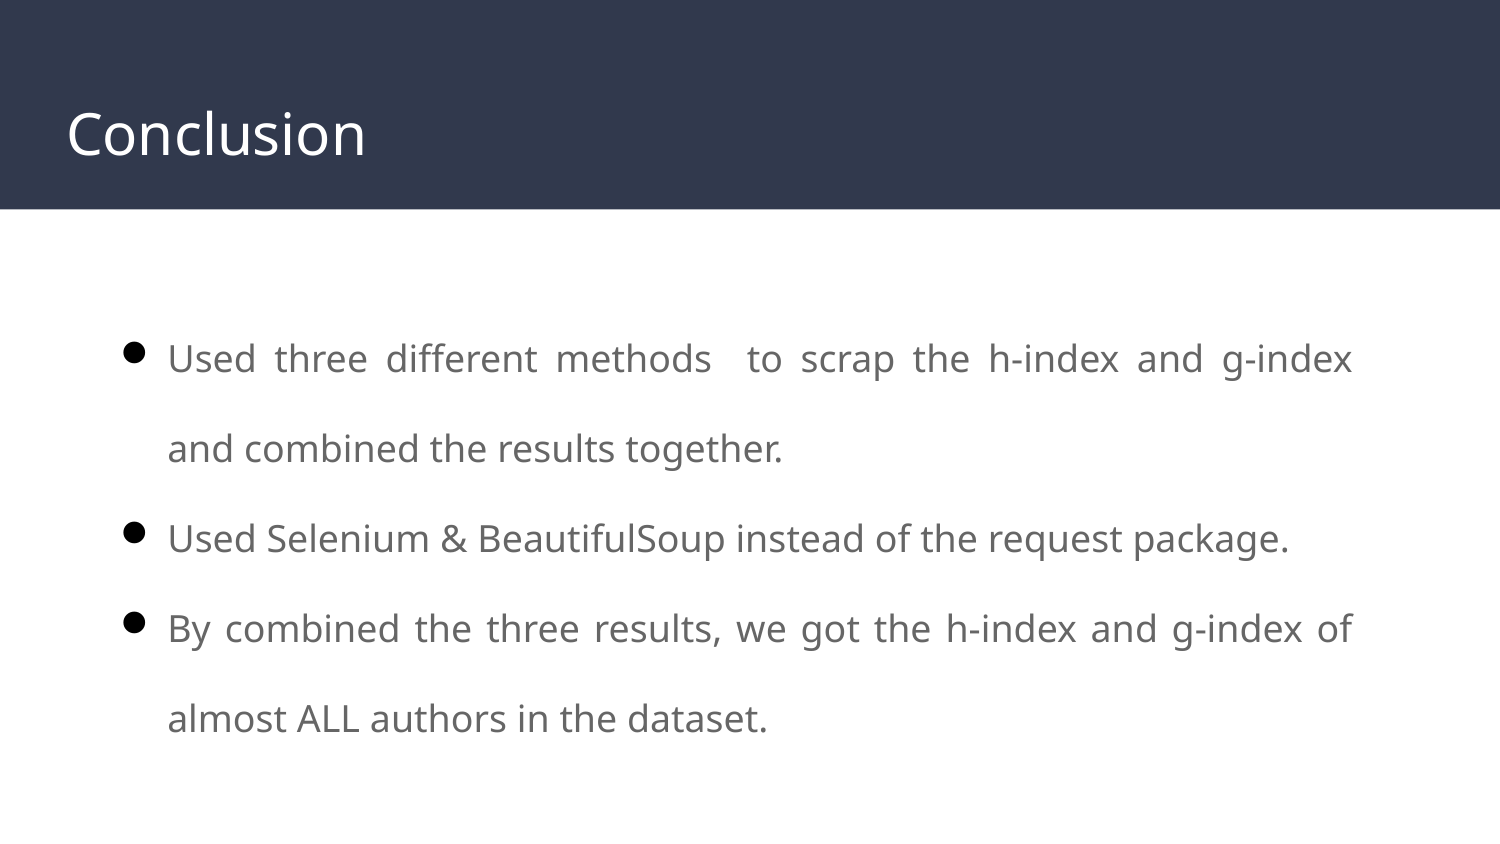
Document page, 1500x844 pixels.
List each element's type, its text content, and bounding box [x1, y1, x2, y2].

title Conclusion [51, 82, 1449, 185]
text_box Used three different methods to scrap the h-index and g-index and combined the results together. Used Selenium & BeautifulSoup instead of the request package. By combined the three results, we got the h-index and g-index of almost ALL authors in the dataset. [105, 283, 1369, 818]
list [51, 247, 1425, 752]
